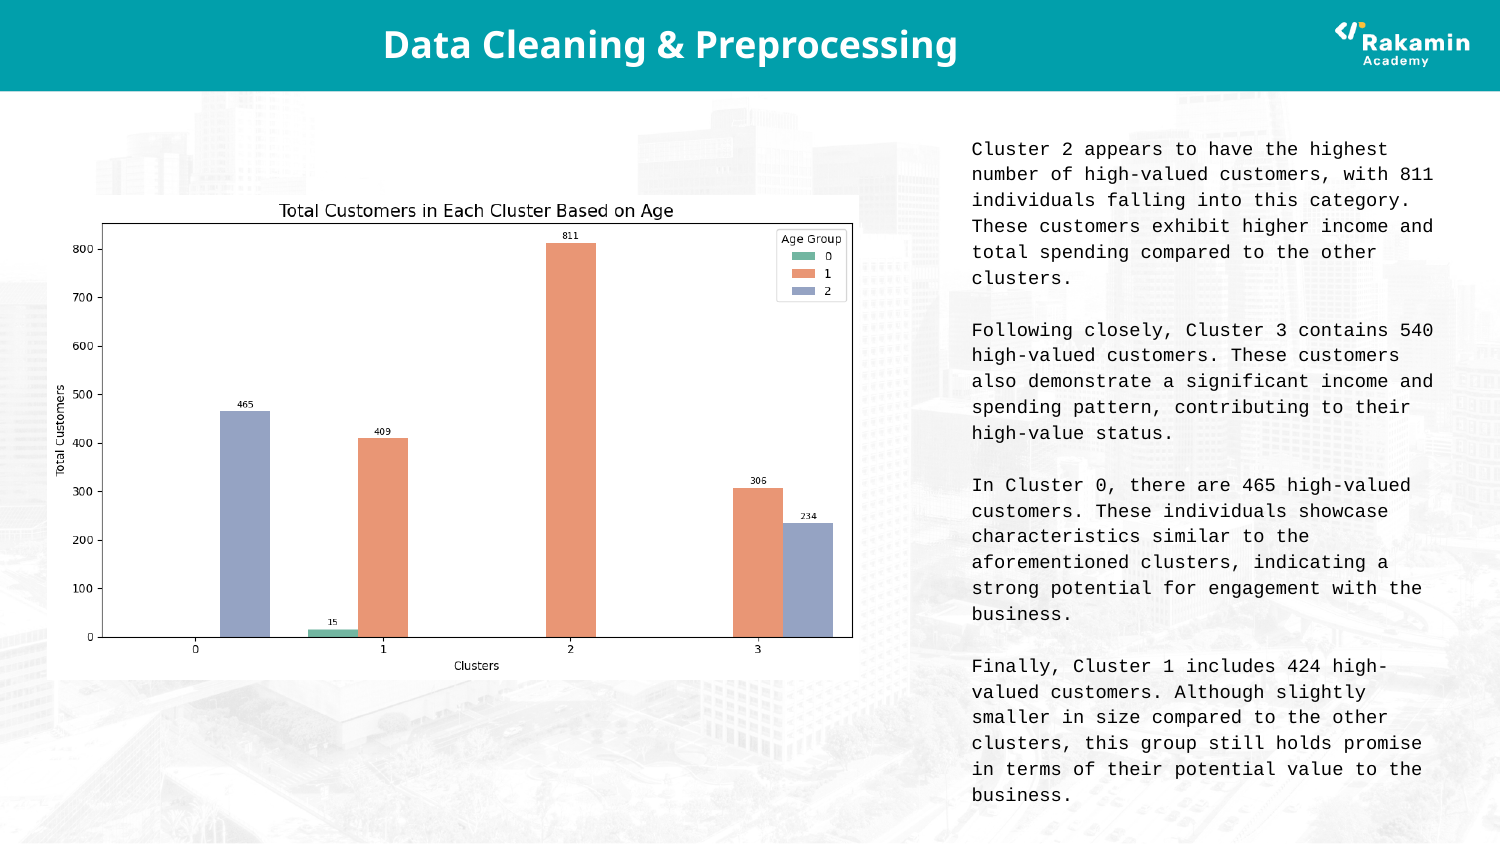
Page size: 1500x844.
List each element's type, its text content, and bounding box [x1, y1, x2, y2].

list Cluster 2 appears to have the highest number of high-valued customers, with 811 individuals falling into this category. These customers exhibit higher income and total spending compared to the other clusters. Following closely, Cluster 3 contains 540 high-valued customers. These customers also demonstrate a significant income and spending pattern, contributing to their high-value status. In Cluster 0, there are 465 high-valued customers. These individuals showcase characteristics similar to the aforementioned clusters, indicating a strong potential for engagement with the business. Finally, Cluster 1 includes 424 high-valued customers. Although slightly smaller in size compared to the other clusters, this group still holds promise in terms of their potential value to the business. [937, 91, 1449, 768]
title Data Cleaning & Preprocessing [0, 6, 1342, 92]
picture [0, 0, 1500, 844]
